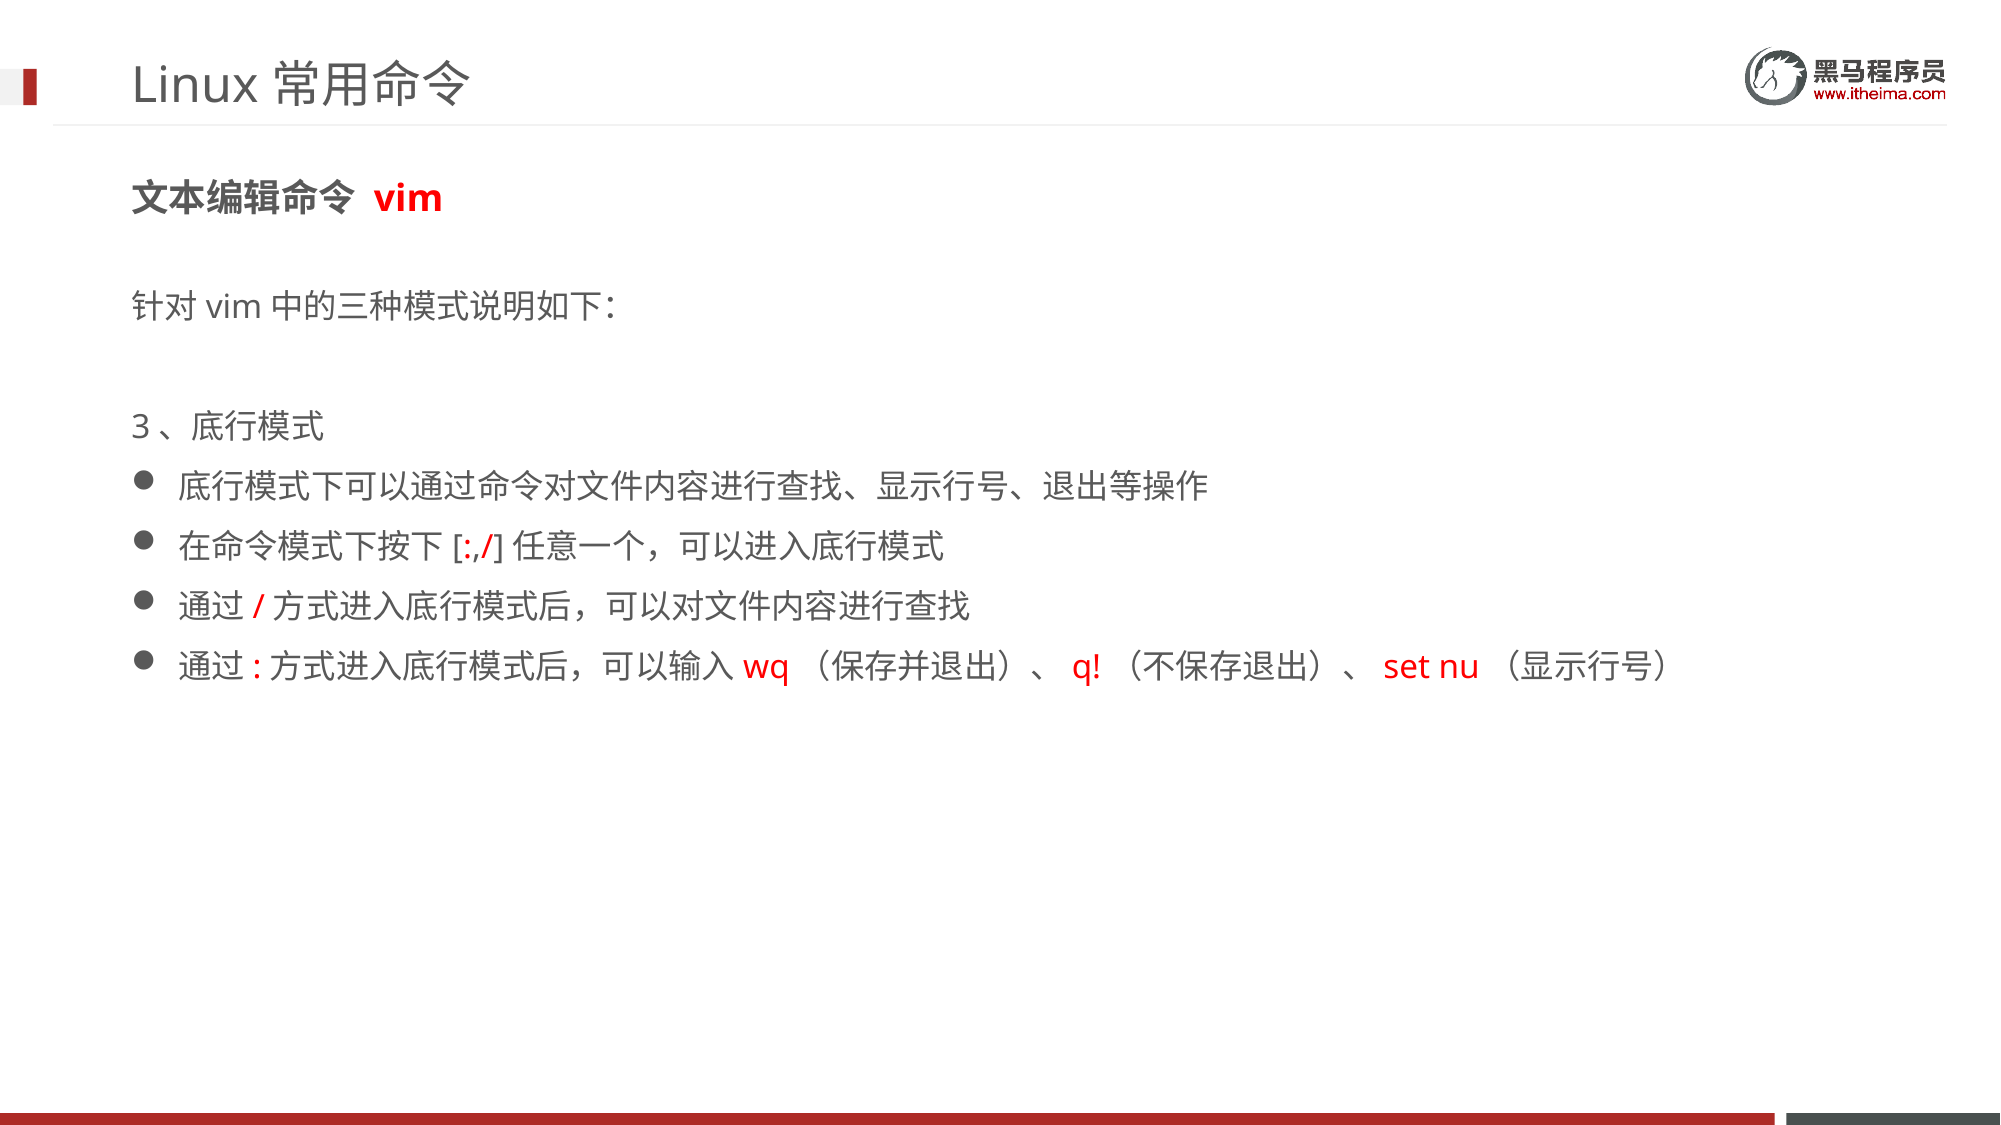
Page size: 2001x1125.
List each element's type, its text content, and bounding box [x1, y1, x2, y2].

title Linux常用命令 [116, 40, 1556, 125]
list 文本编辑命令 vim [116, 154, 1880, 239]
text_box 针对vim中的三种模式说明如下： 3、底行模式 底行模式下可以通过命令对文件内容进行查找、显示行号、退出等操作 在命令模式下按下[:,/]任意一个，可以进入底行模式 通过/方式进入底行模式后，可以对文件内容进行查找 通过:方式进入底行模式后，可以输入wq（保存并退出）、q!（不保存退出）、set nu（显示行号） [116, 262, 1807, 688]
picture [1744, 46, 1946, 106]
